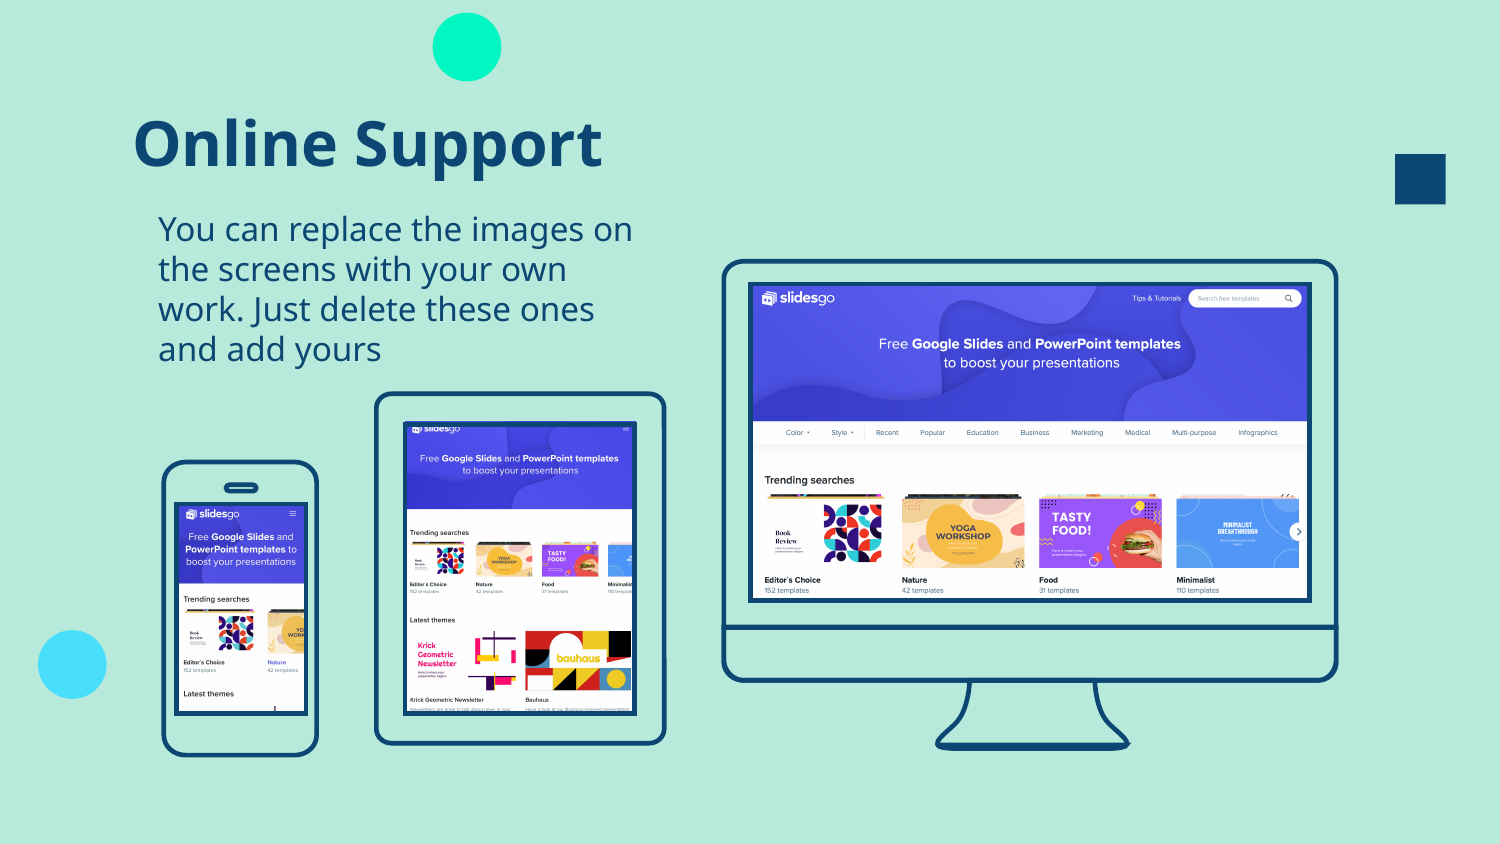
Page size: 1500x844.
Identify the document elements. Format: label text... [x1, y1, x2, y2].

title Online Support [116, 88, 1383, 183]
picture [405, 421, 636, 716]
text_box You can replace the images on the screens with your own work. Just delete these ones and add yours [143, 193, 672, 343]
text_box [723, 260, 1337, 749]
picture [178, 505, 304, 715]
